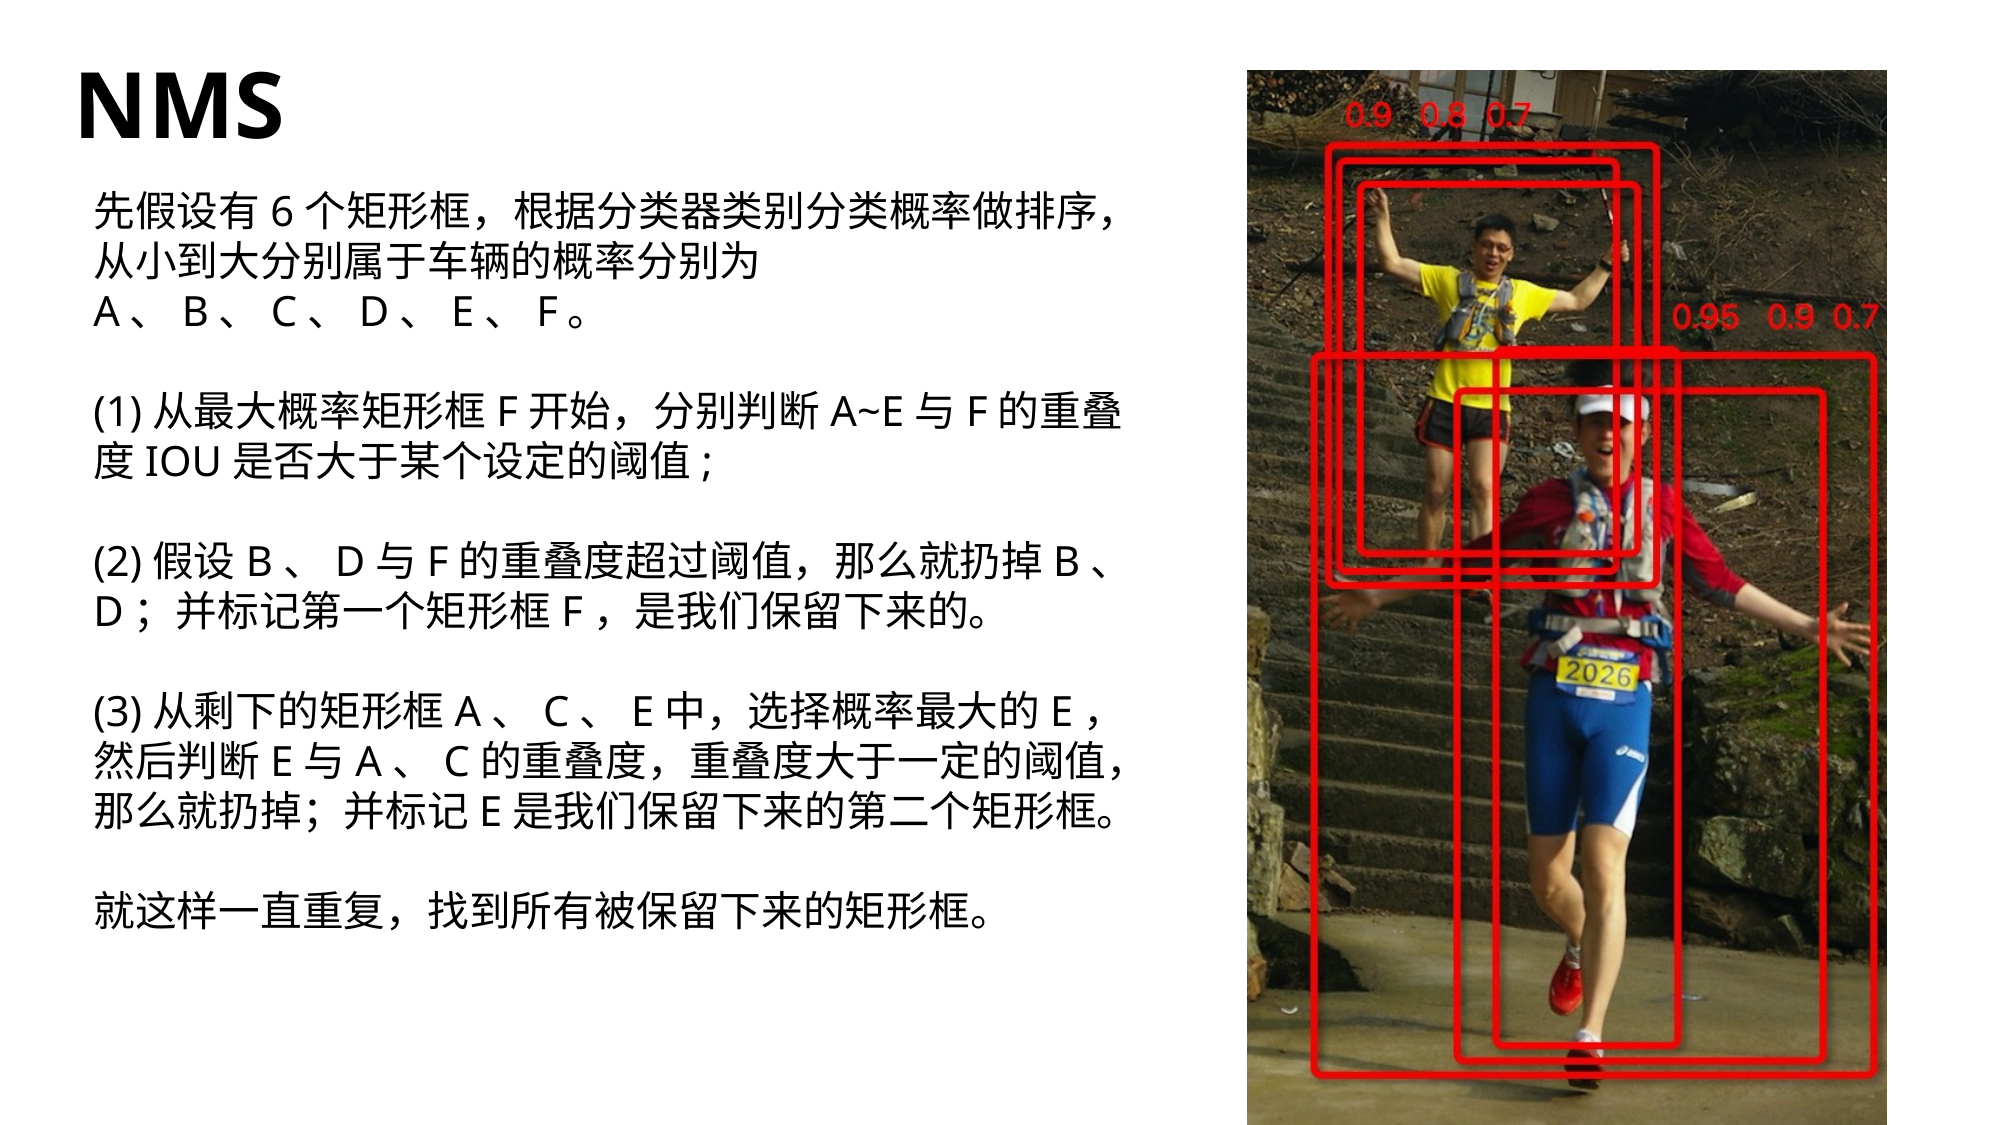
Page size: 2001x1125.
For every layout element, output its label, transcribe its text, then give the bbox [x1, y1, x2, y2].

picture [1246, 70, 1887, 1125]
title NMS [58, 0, 1784, 218]
text_box 先假设有6个矩形框，根据分类器类别分类概率做排序，从小到大分别属于车辆的概率分别为A、B、C、D、E、F。 (1)从最大概率矩形框F开始，分别判断A~E与F的重叠度IOU是否大于某个设定的阈值; (2)假设B、D与F的重叠度超过阈值，那么就扔掉B、D；并标记第一个矩形框F，是我们保留下来的。 (3)从剩下的矩形框A、C、E中，选择概率最大的E，然后判断E与A、C的重叠度，重叠度大于一定的阈值，那么就扔掉；并标记E是我们保留下来的第二个矩形框。 就这样一直重复，找到所有被保留下来的矩形框。 [78, 177, 1171, 943]
